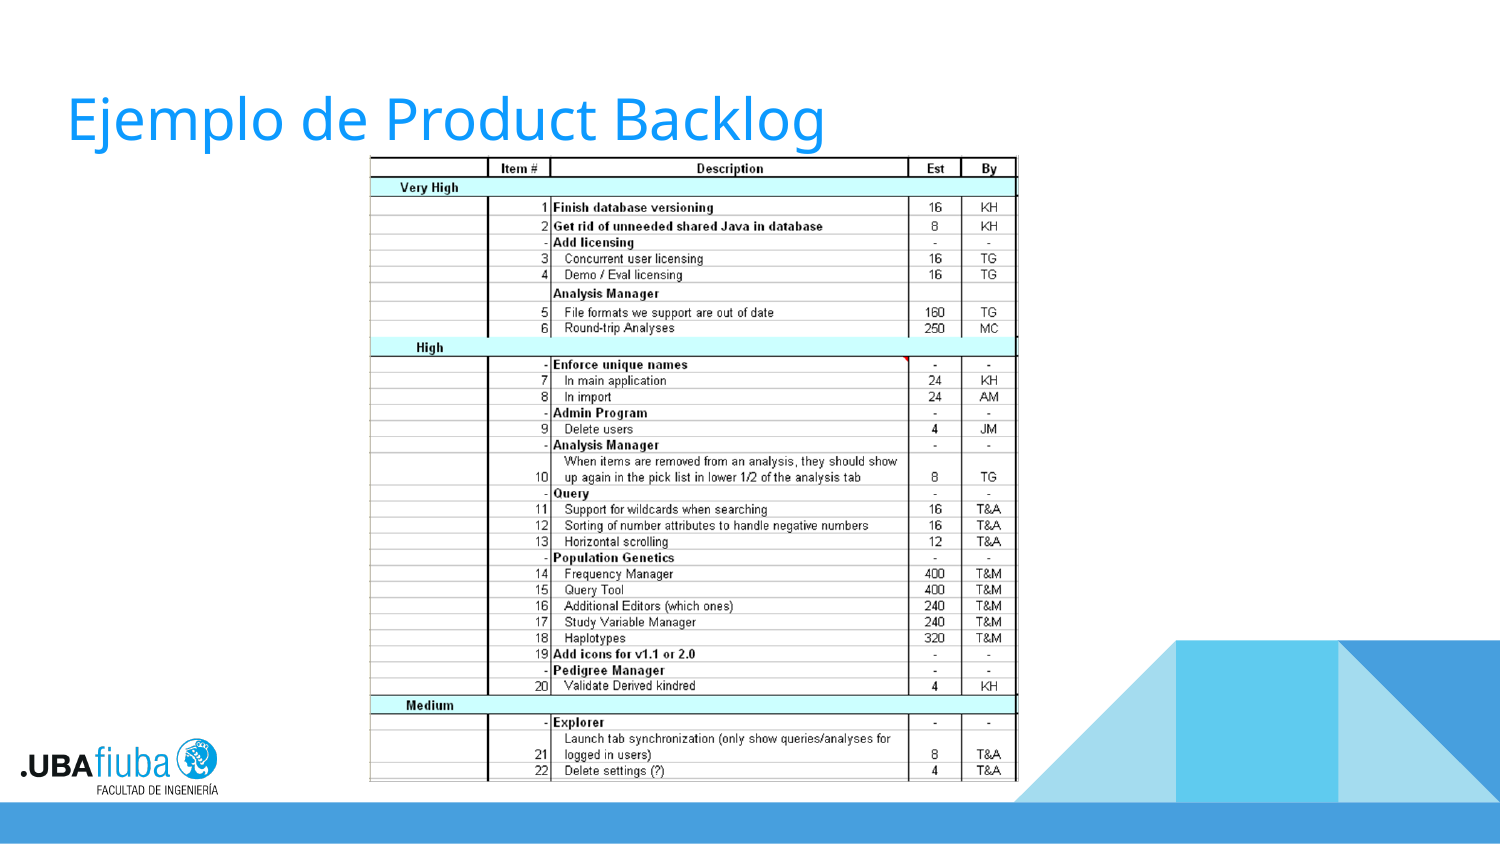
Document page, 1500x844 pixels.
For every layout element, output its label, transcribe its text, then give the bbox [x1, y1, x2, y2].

picture [0, 719, 242, 811]
picture [367, 154, 1019, 782]
title Ejemplo de Product Backlog [51, 67, 1449, 167]
